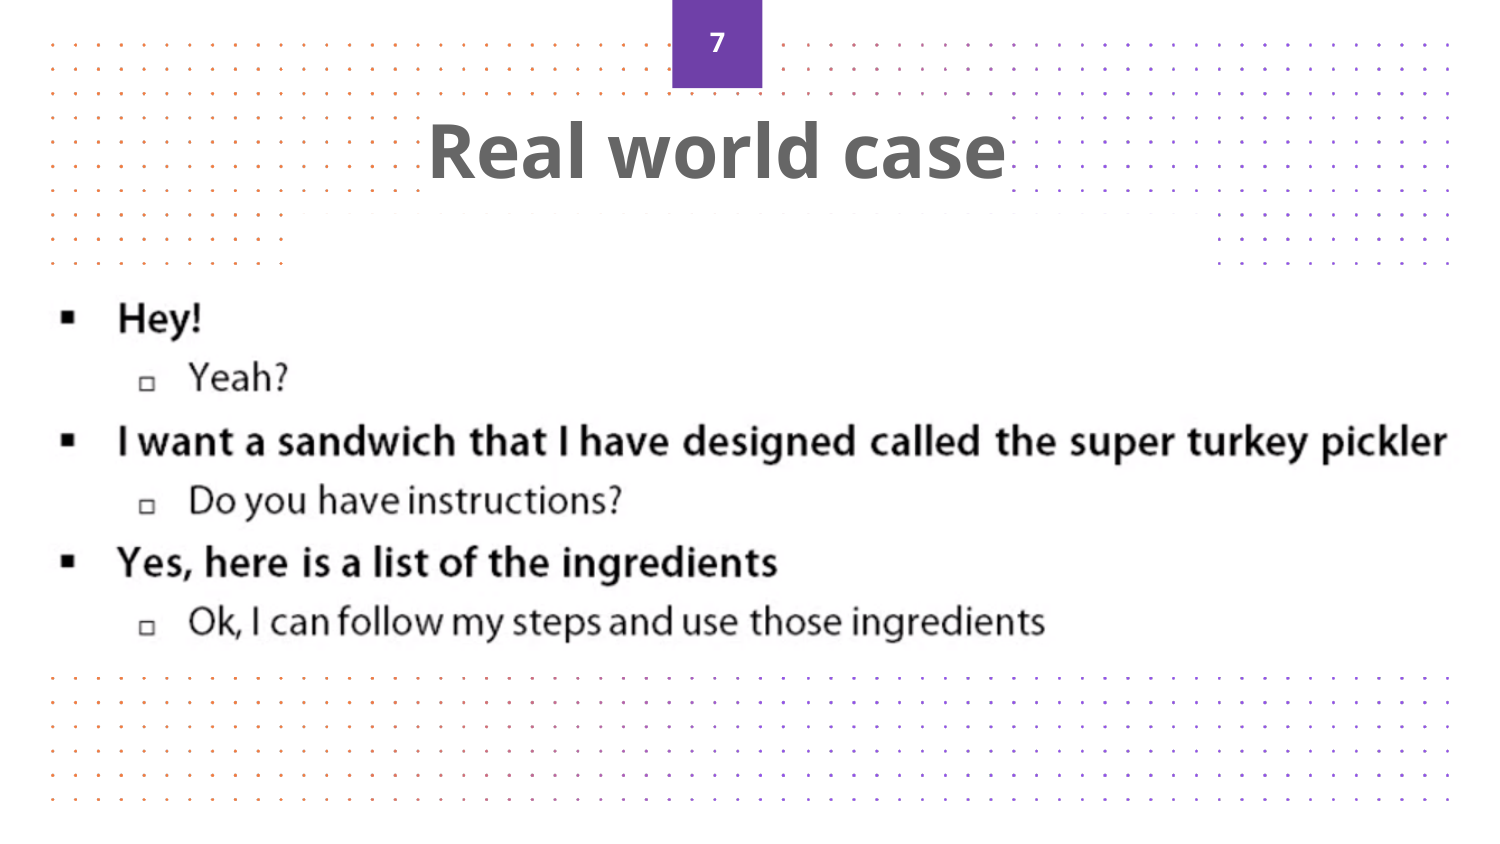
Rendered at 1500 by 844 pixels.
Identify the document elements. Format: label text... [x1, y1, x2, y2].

slide_number 7 [672, 0, 763, 88]
text_box Real world case [367, 88, 1068, 209]
picture [24, 43, 1476, 801]
